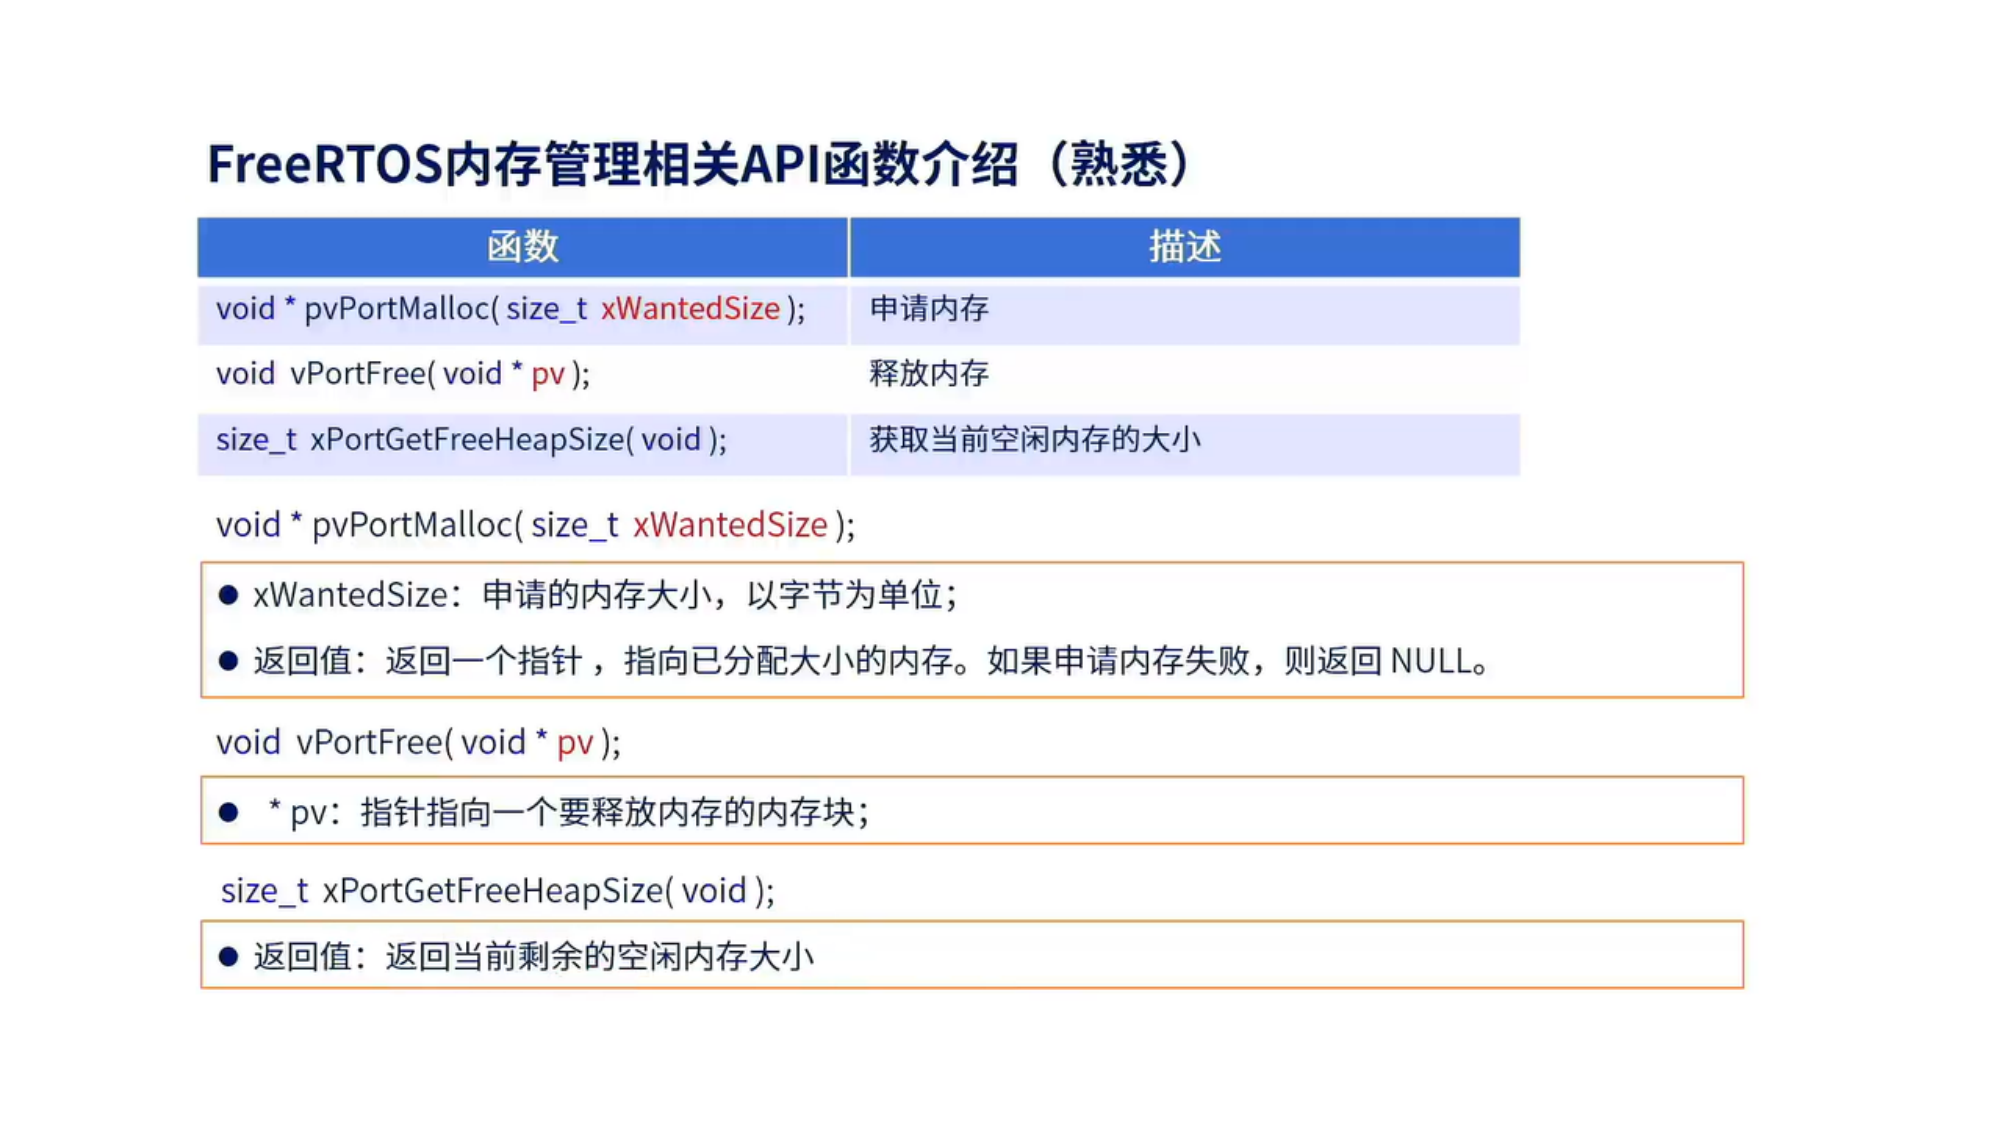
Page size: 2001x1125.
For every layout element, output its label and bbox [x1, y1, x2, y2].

picture [185, 124, 1815, 1001]
